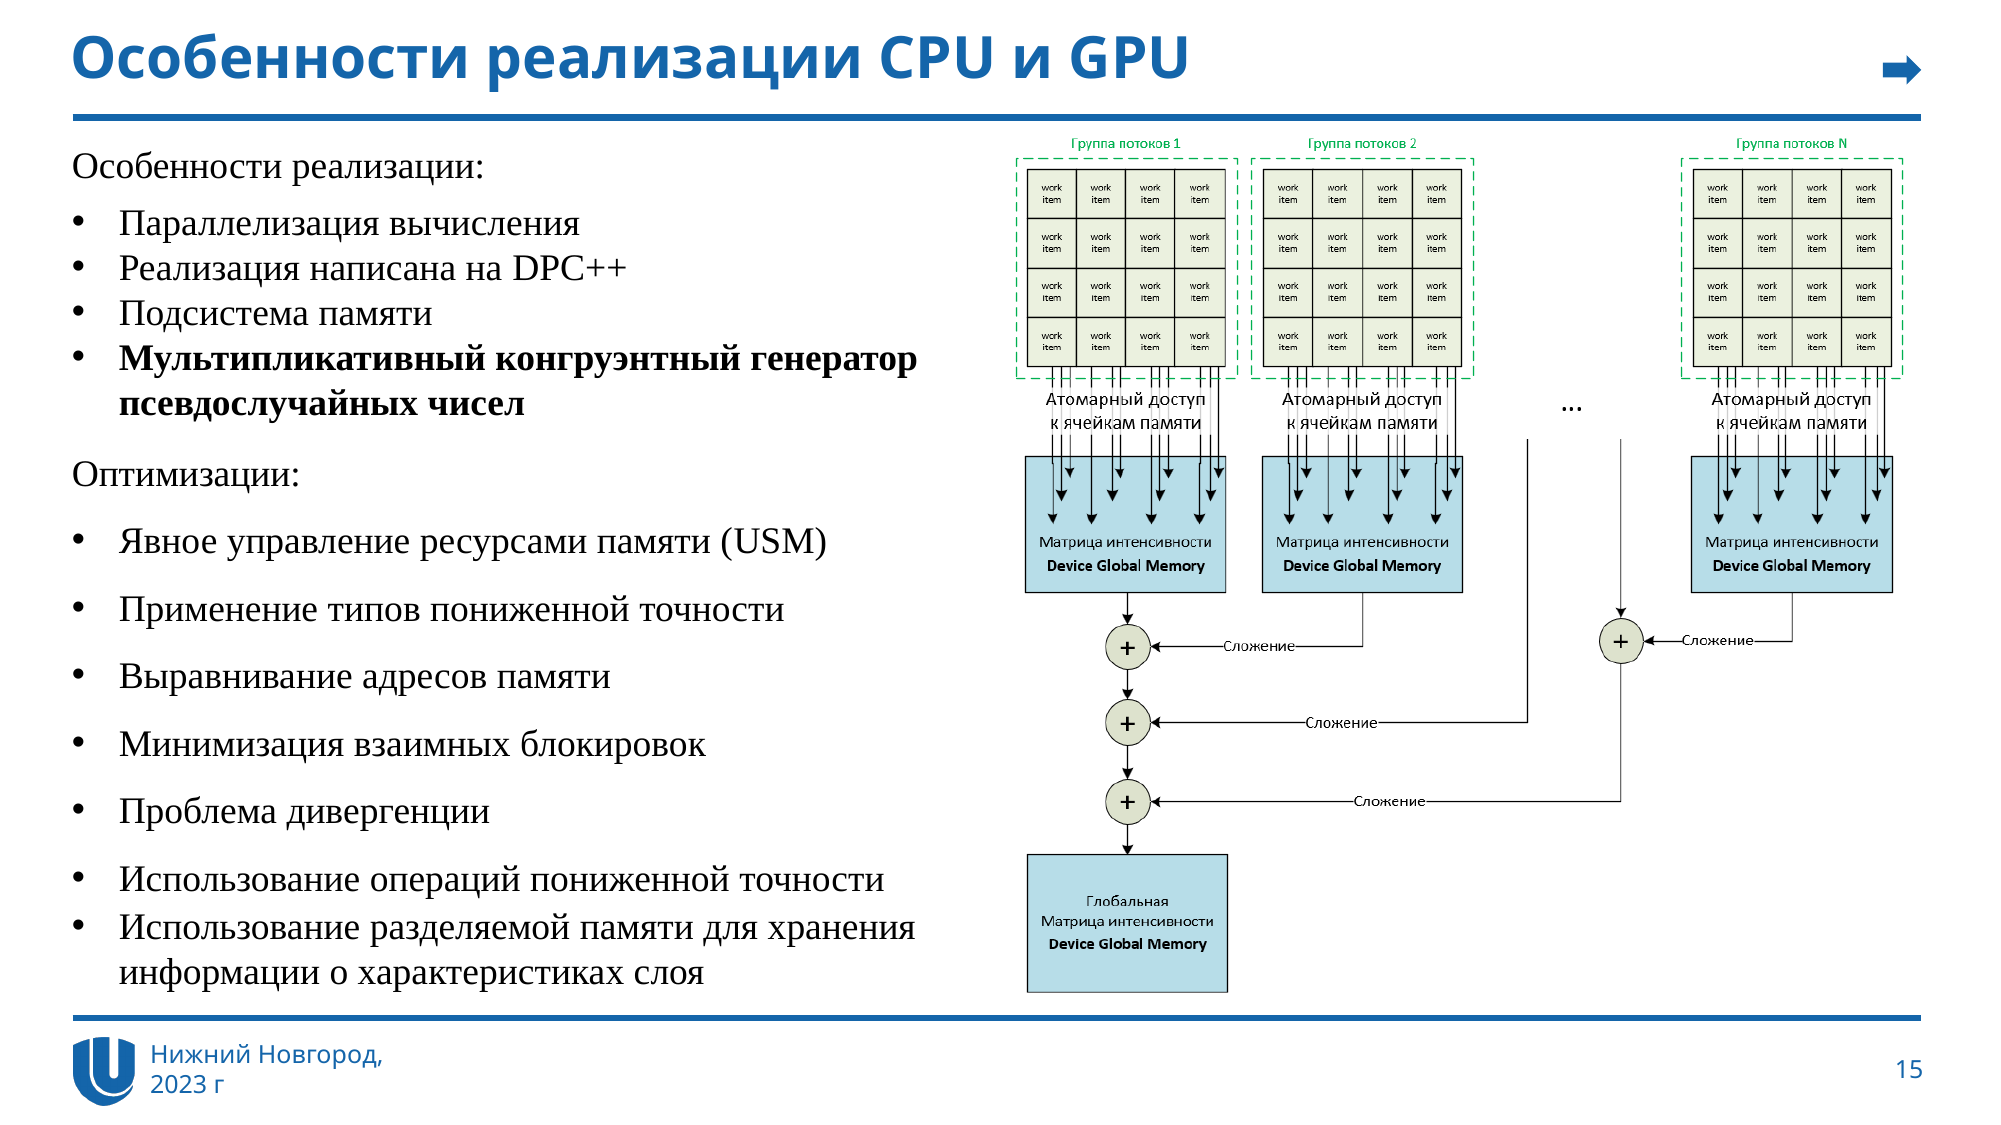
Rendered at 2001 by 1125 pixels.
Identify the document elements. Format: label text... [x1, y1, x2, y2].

text_box Особенности реализации: [57, 134, 840, 194]
text_box Оптимизации: Явное управление ресурсами памяти (USM) Применение типов пониженной точности Выравнивание адресов памяти Минимизация взаимных блокировок Проблема дивергенции Использование операций пониженной точности [57, 441, 1002, 907]
text_box Использование разделяемой памяти для хранения информации о характеристиках слоя [57, 907, 1002, 999]
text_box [73, 1030, 461, 1107]
picture [1002, 121, 1913, 1010]
text_box Особенности реализации CPU и GPU [55, 12, 1794, 98]
text_box [1881, 52, 1923, 88]
text_box Параллелизация вычисления Реализация написана на DPC++ Подсистема памяти Мультипликативный конгруэнтный генератор псевдослучайных чисел [57, 190, 1002, 431]
text_box 15 [1858, 1046, 1938, 1091]
